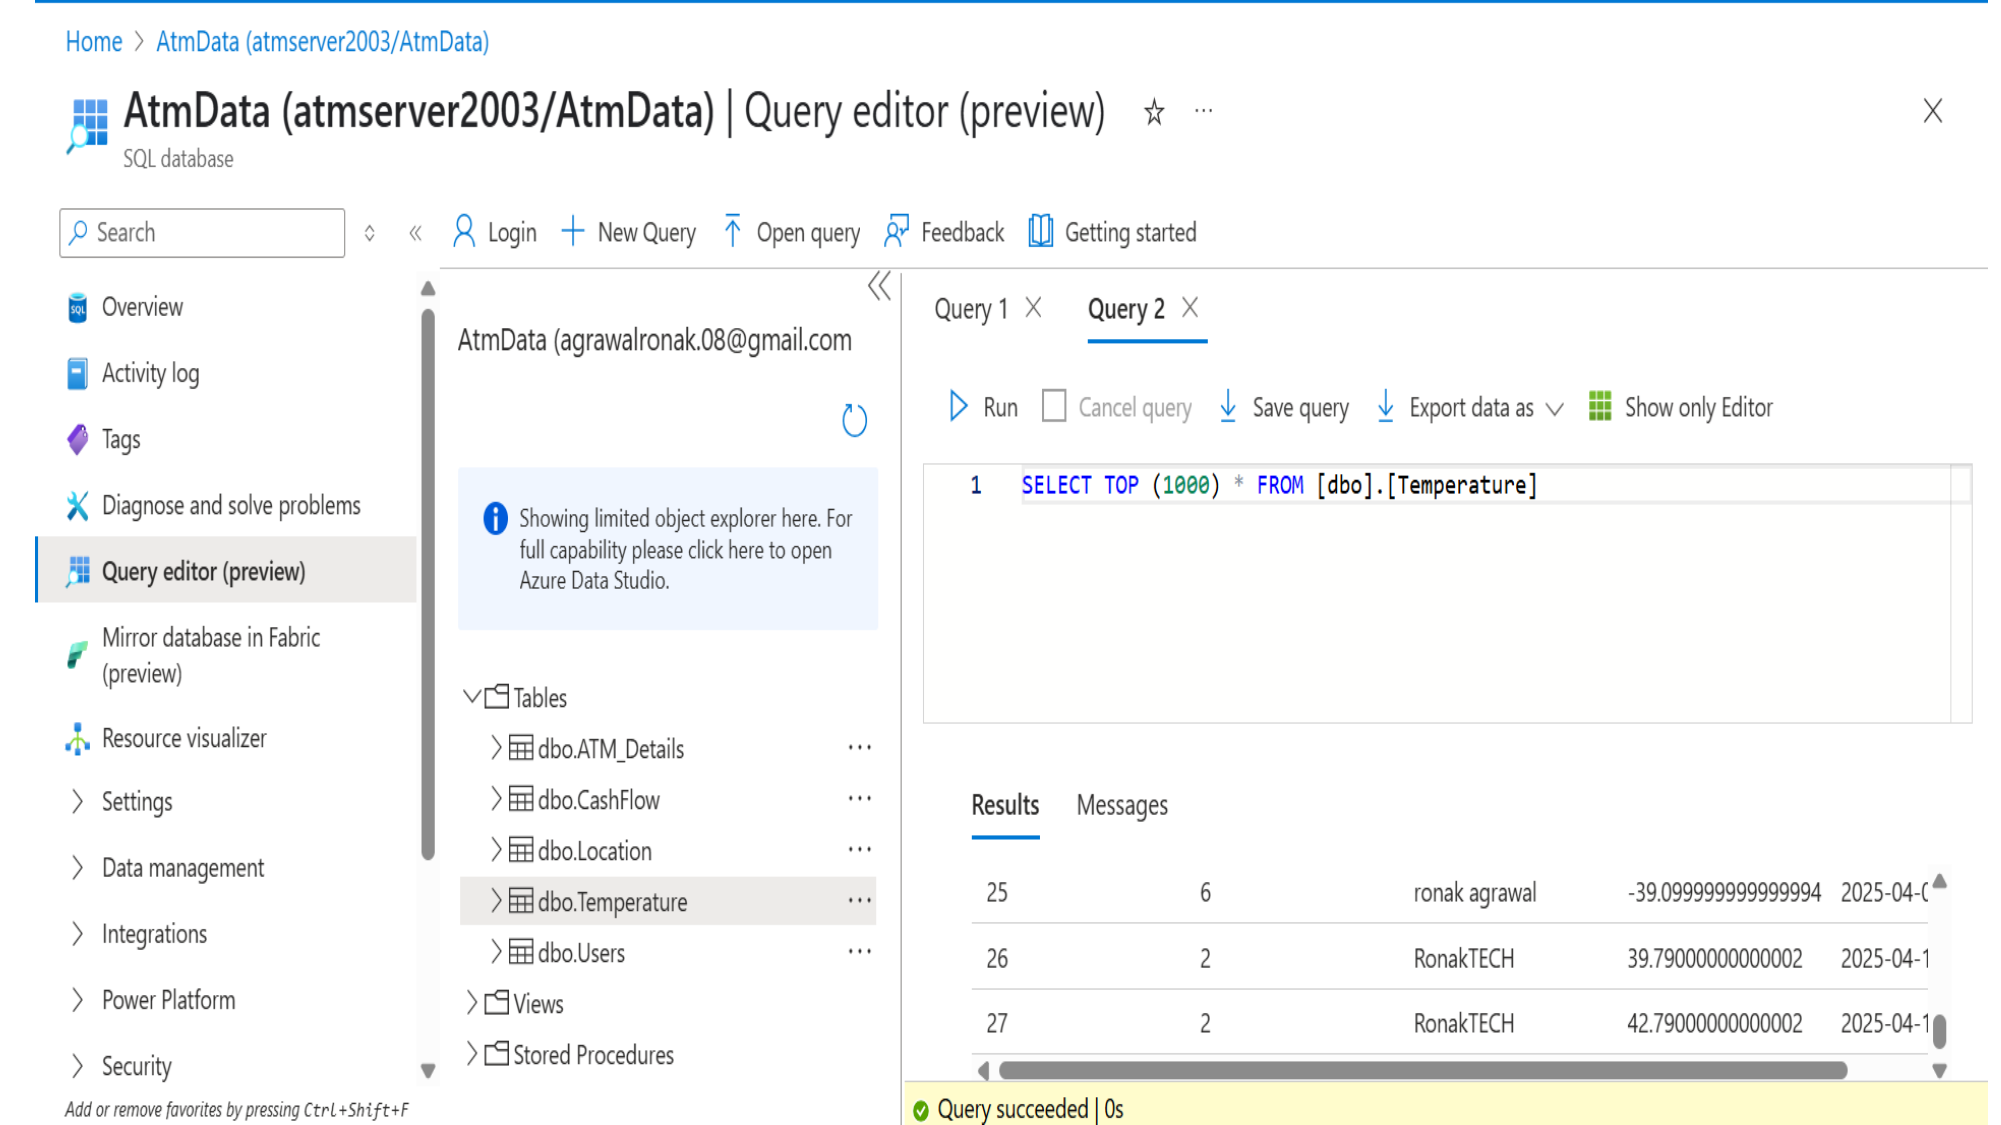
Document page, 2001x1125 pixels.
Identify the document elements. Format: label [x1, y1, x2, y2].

list [35, 0, 1988, 1125]
